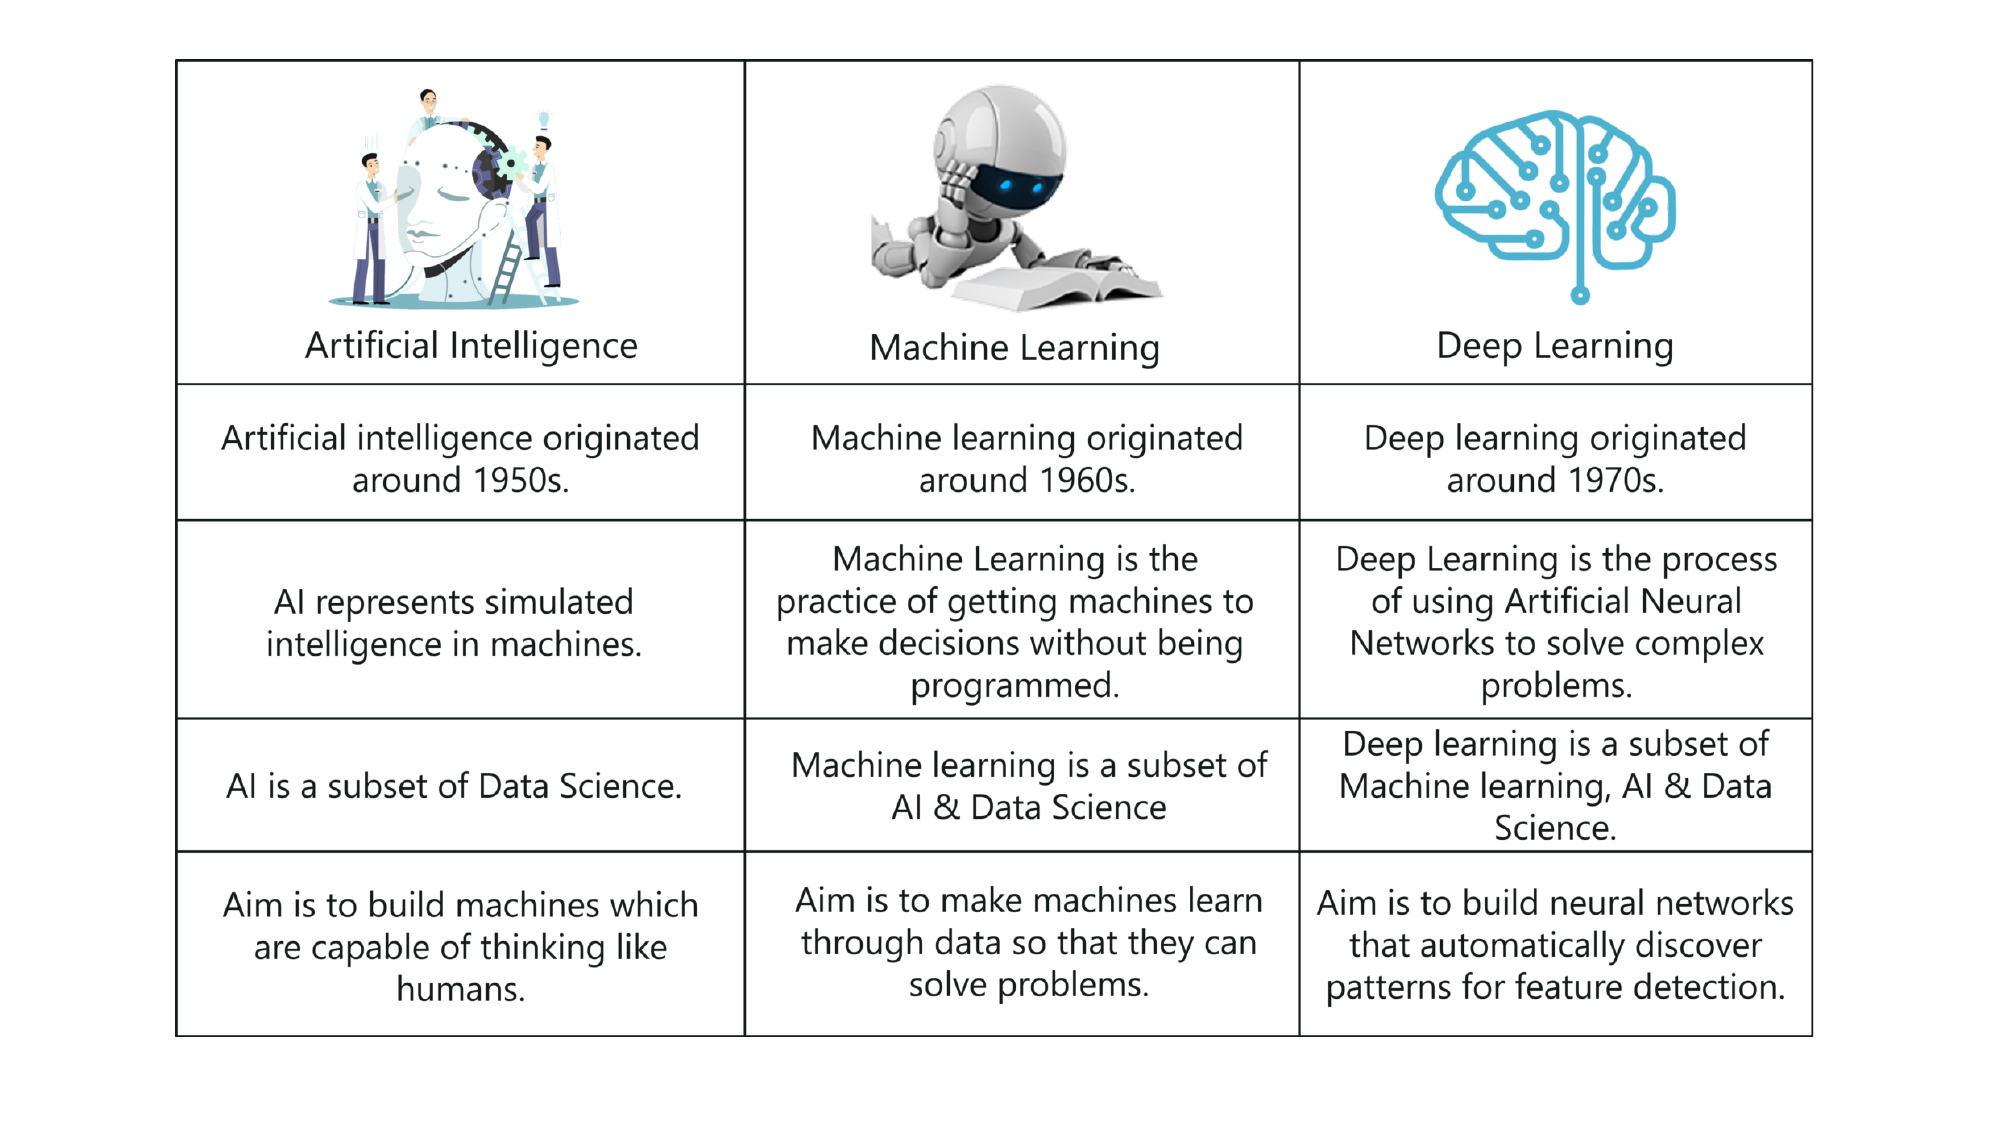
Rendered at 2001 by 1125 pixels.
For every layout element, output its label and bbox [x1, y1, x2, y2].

picture [175, 59, 1825, 1037]
